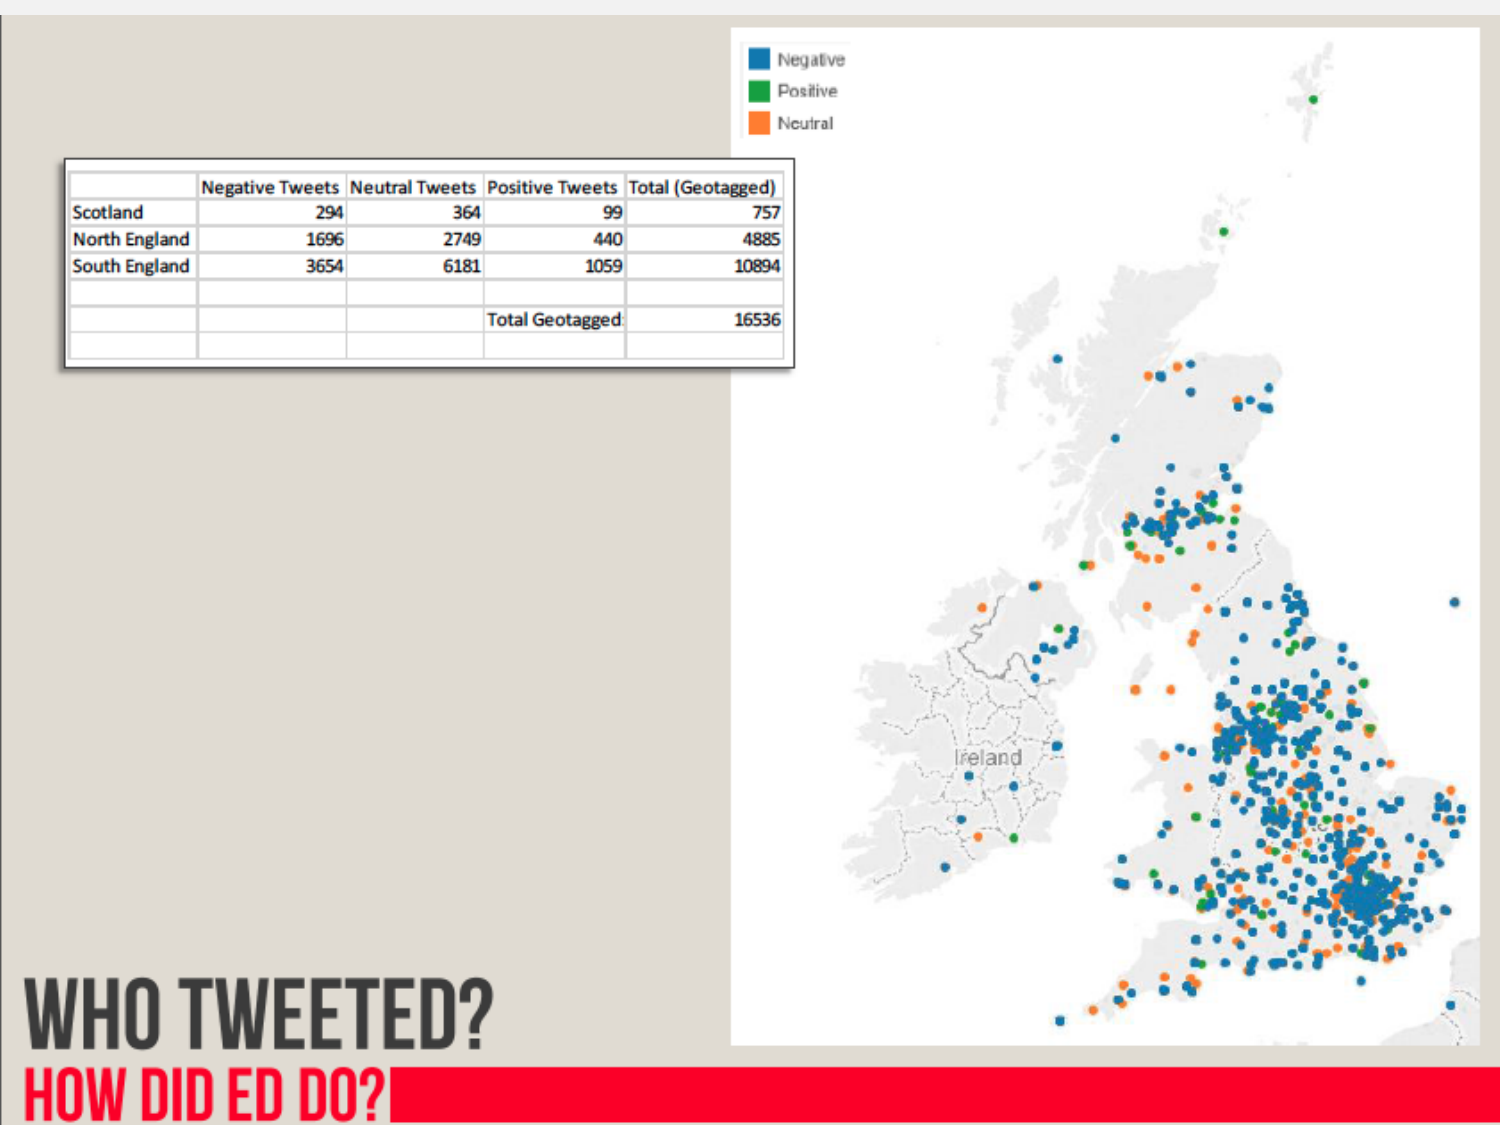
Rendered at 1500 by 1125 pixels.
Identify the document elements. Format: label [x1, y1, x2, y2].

list [0, 14, 1500, 1125]
